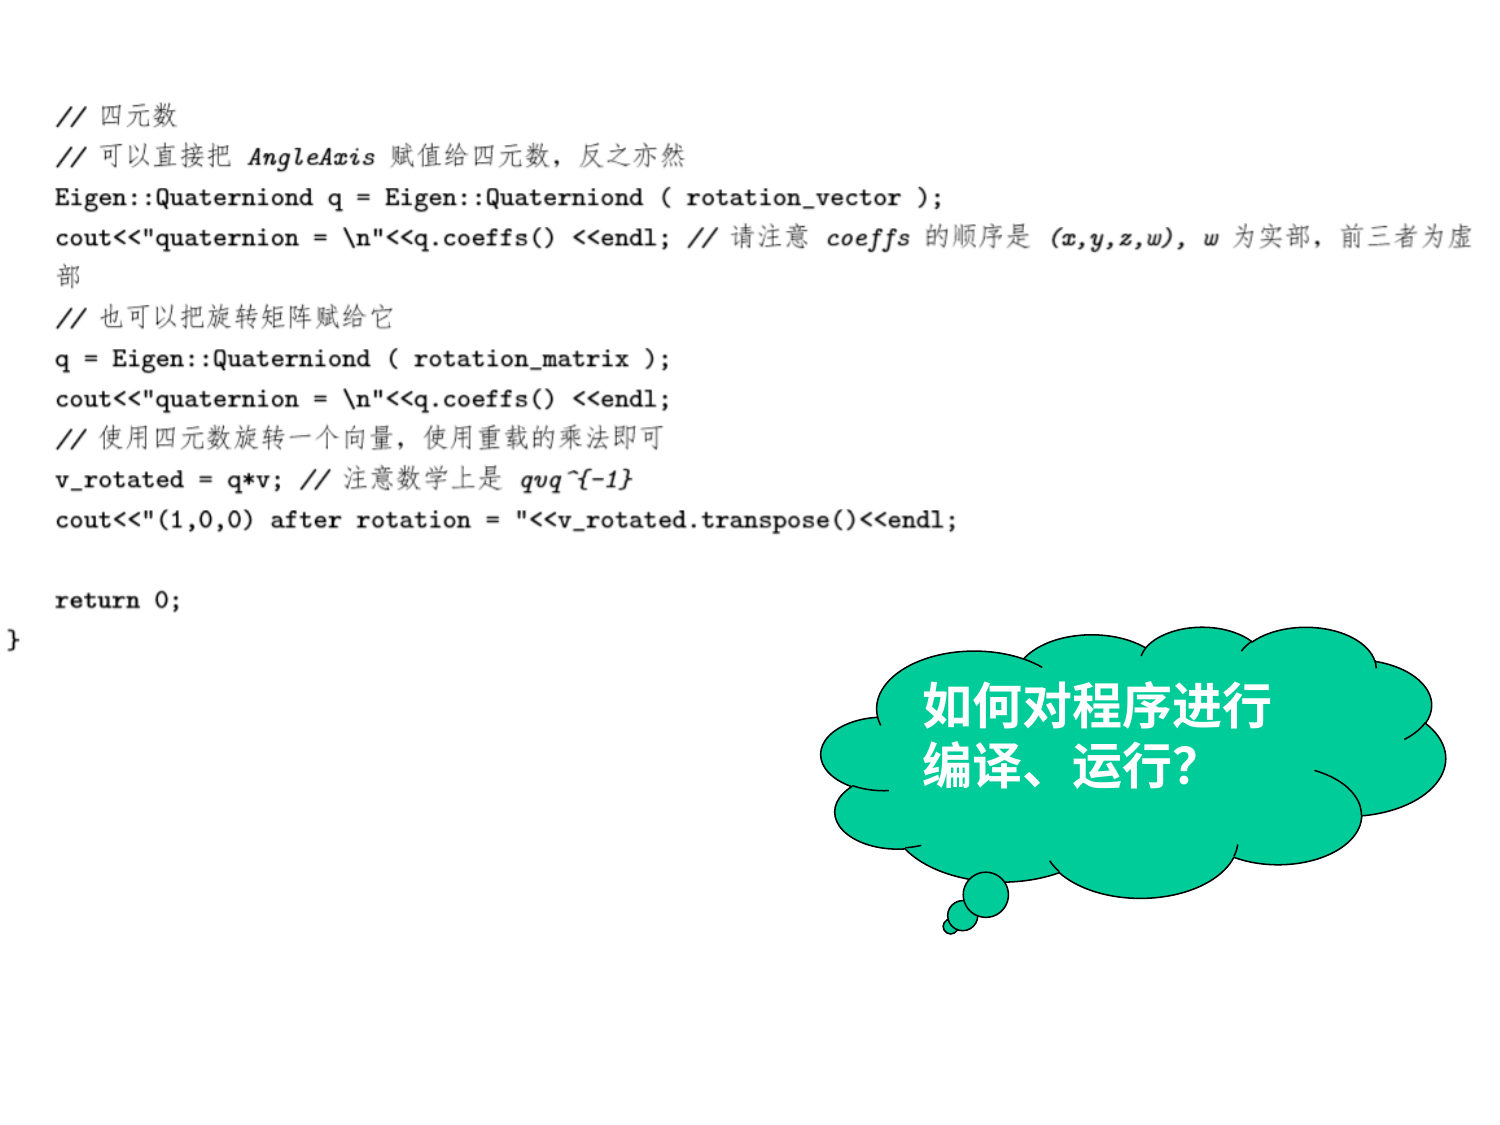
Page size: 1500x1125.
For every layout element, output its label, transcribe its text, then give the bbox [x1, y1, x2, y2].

text_box 如何对程序进行编译、运行？ [820, 668, 1446, 935]
picture [0, 83, 1480, 660]
